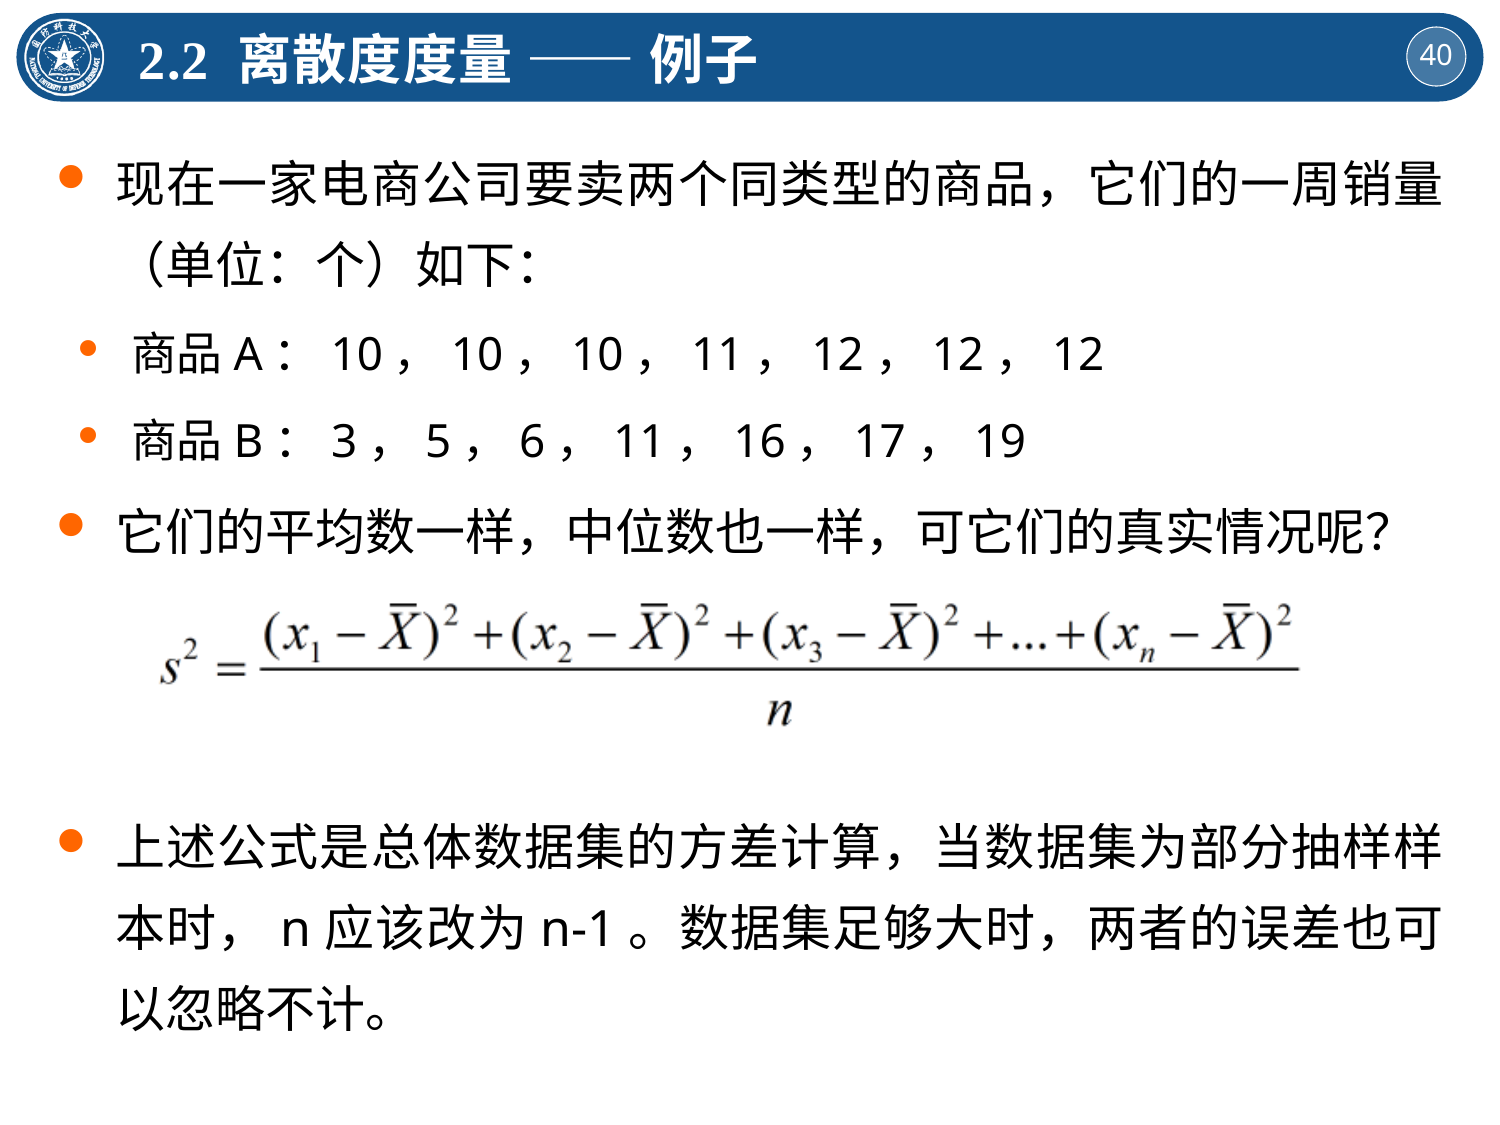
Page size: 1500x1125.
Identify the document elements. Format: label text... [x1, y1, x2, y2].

text_box [725, 537, 775, 585]
picture [16, 9, 111, 104]
text_box 2.2 离散度度量 —— 例子 [124, 17, 1247, 98]
list 现在一家电商公司要卖两个同类型的商品，它们的一周销量（单位：个）如下： 商品A：10，10，10，11，12，12，12 商品B：3，5，6，11，16，17，19 它们的平均数一样，中位数也一样，可它们的真实情况呢？ 上述公式是总体数据集的方差计算，当数据集为部分抽样样本时，n应该改为n-1。数据集足够大时，两者的误差也可以忽略不计。 [41, 124, 1459, 1045]
picture [151, 587, 1349, 755]
